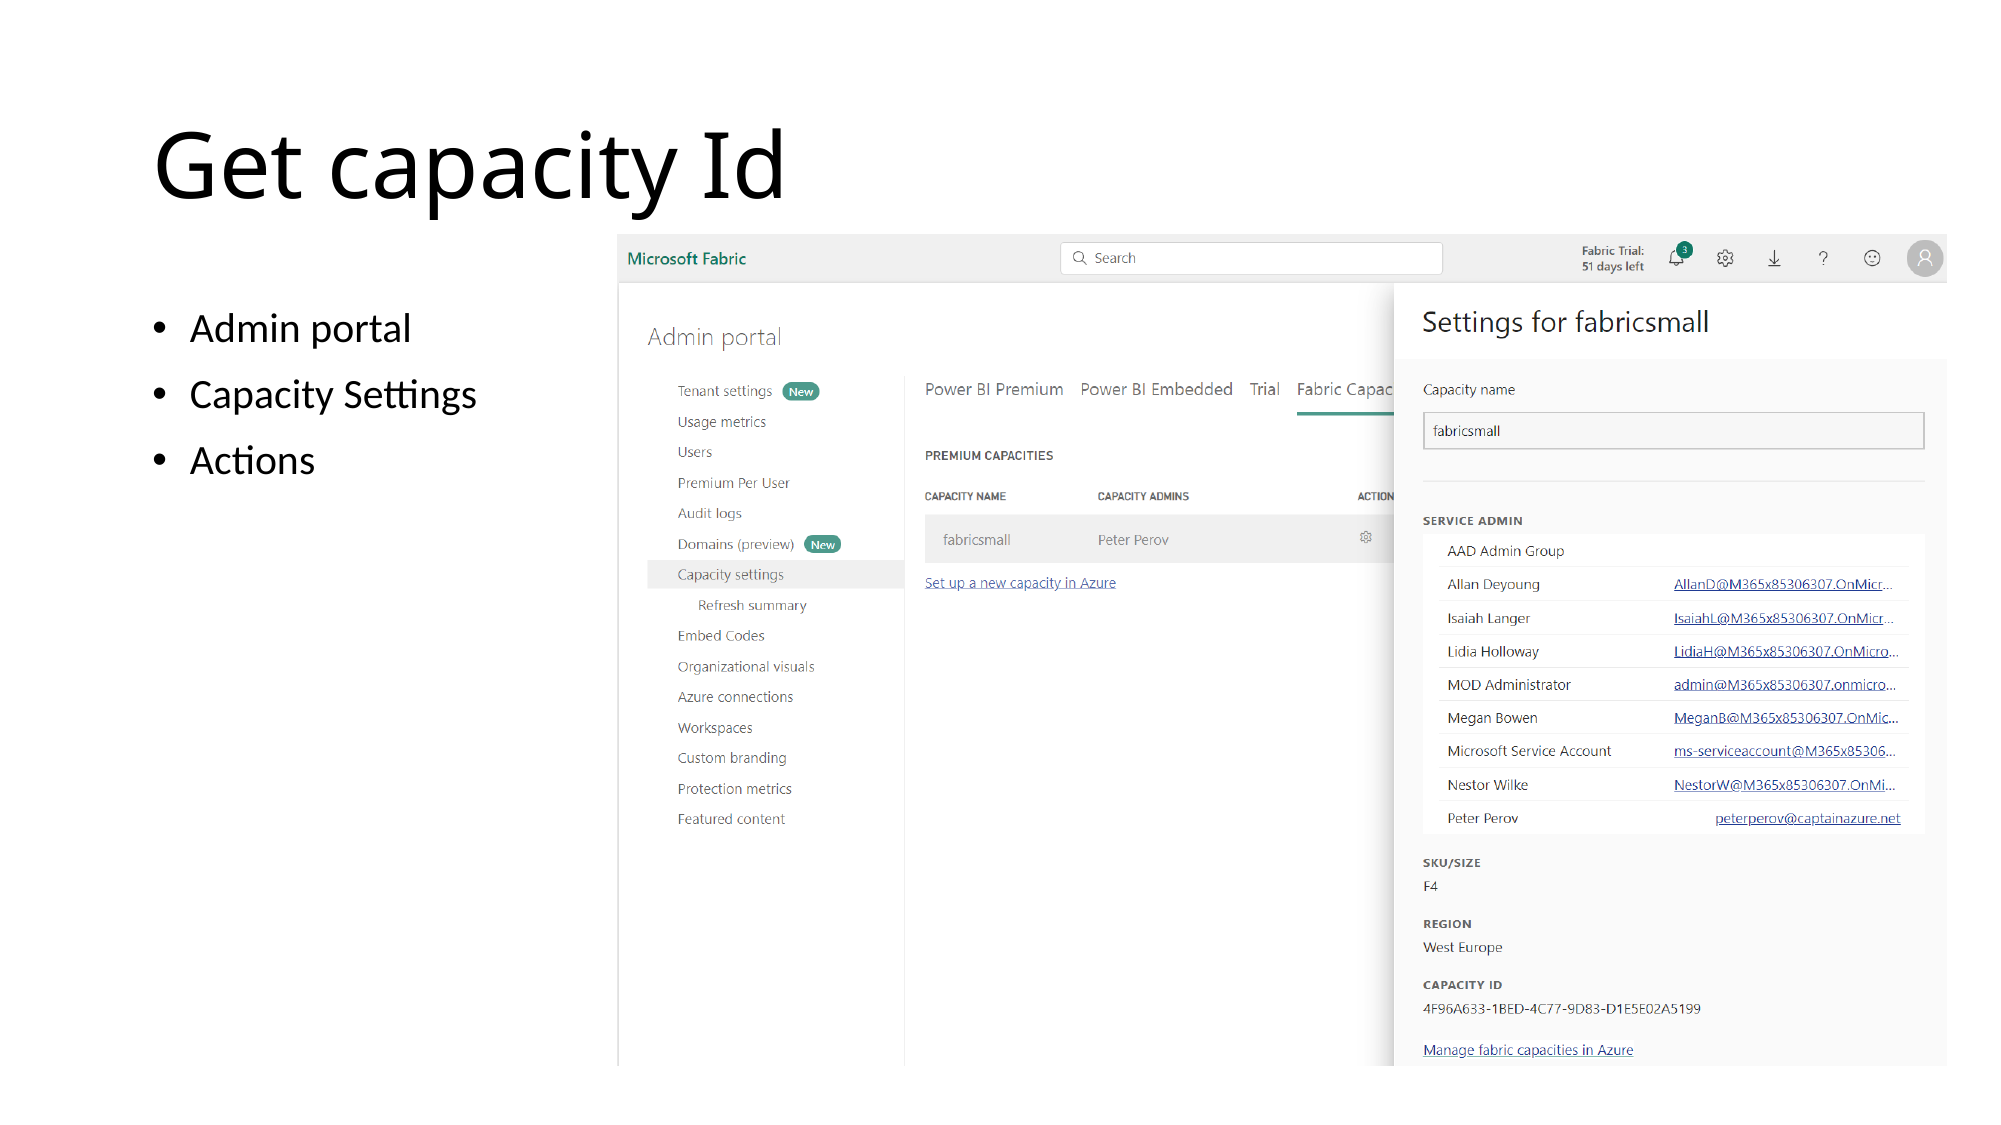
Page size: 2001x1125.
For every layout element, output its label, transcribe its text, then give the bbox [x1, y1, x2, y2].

list Admin portal Capacity Settings Actions [137, 299, 590, 1014]
picture [617, 234, 1947, 1066]
title Get capacity Id [137, 59, 1863, 278]
